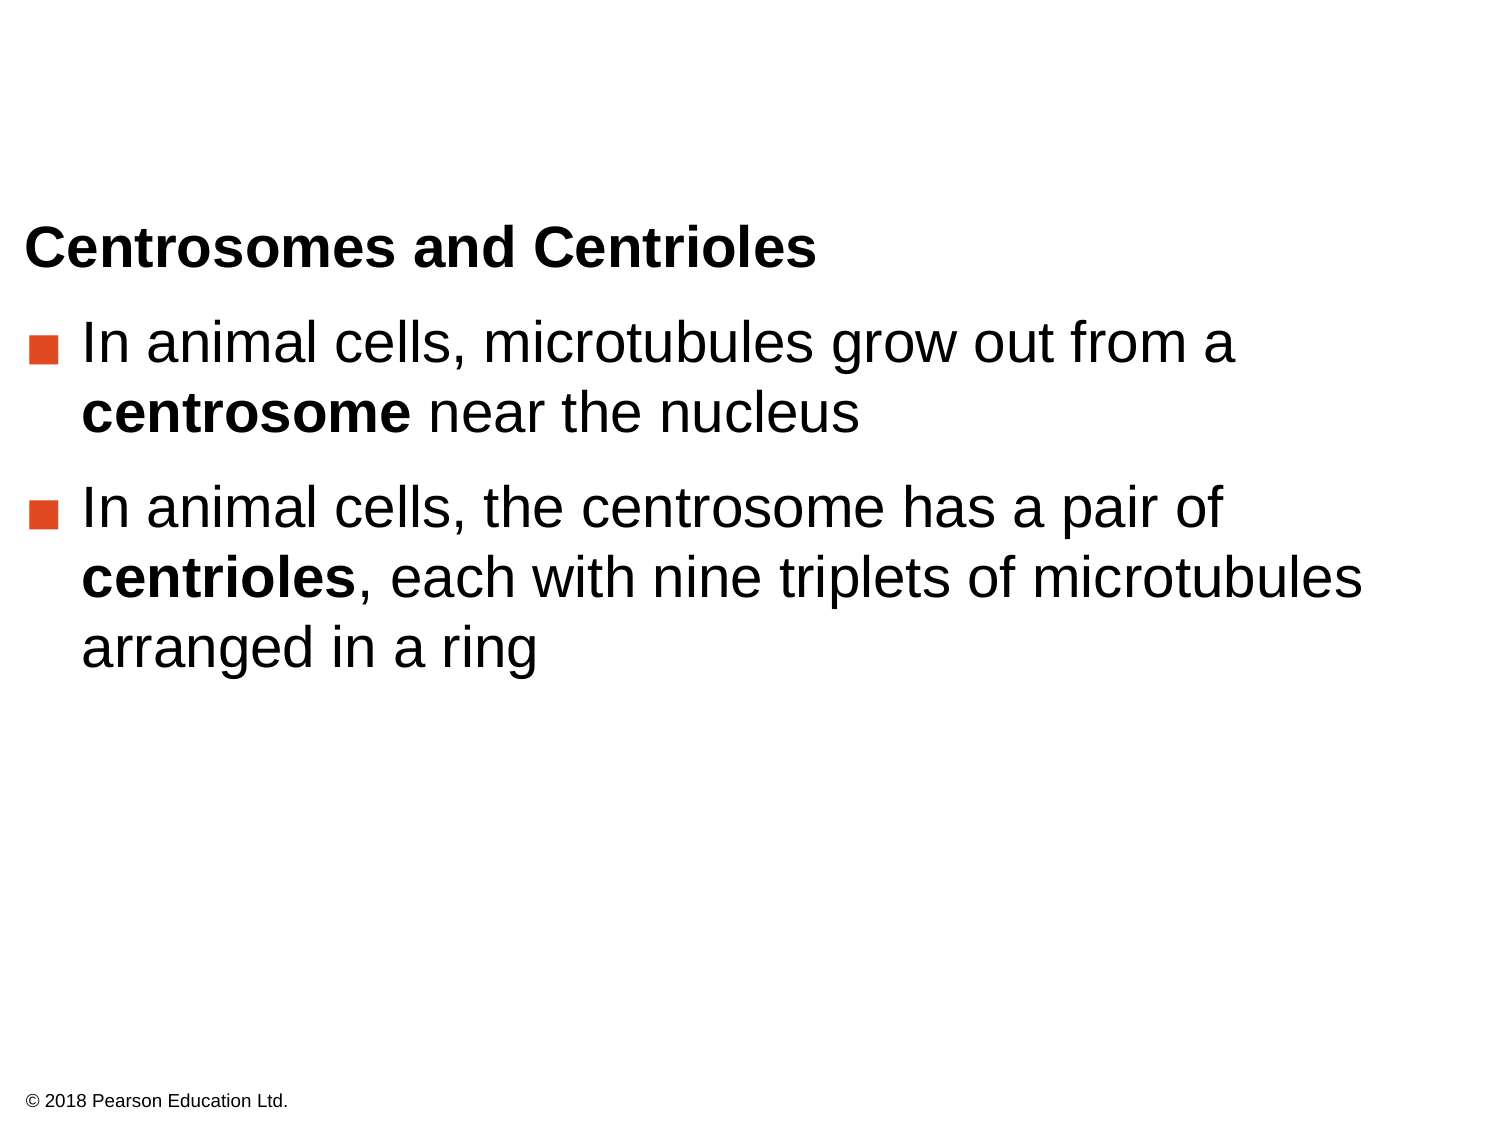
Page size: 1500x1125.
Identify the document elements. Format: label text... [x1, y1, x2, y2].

footer © 2018 Pearson Education Ltd. [10, 1080, 518, 1119]
list Centrosomes and Centrioles In animal cells, microtubules grow out from a centrosome near the nucleus In animal cells, the centrosome has a pair of centrioles, each with nine triplets of microtubules arranged in a ring [24, 208, 1475, 1065]
